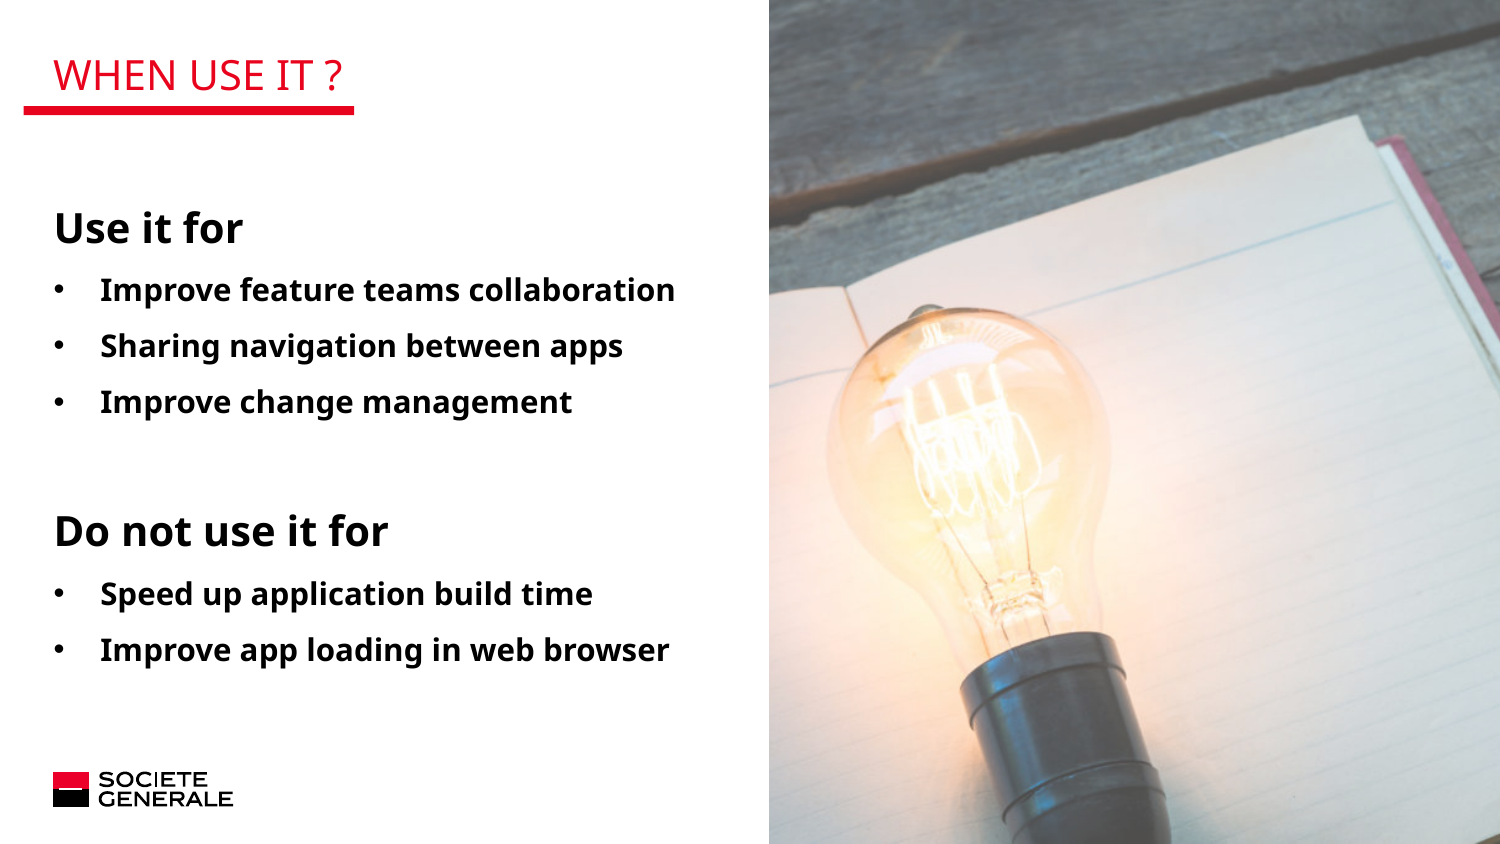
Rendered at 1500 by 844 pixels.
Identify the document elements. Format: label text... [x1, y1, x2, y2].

picture [769, 0, 1500, 844]
title WHEN USE IT ? [53, 58, 764, 98]
text_box Use it for Improve feature teams collaboration Sharing navigation between apps Improve change management Do not use it for Speed up application build time Improve app loading in web browser [38, 169, 764, 675]
